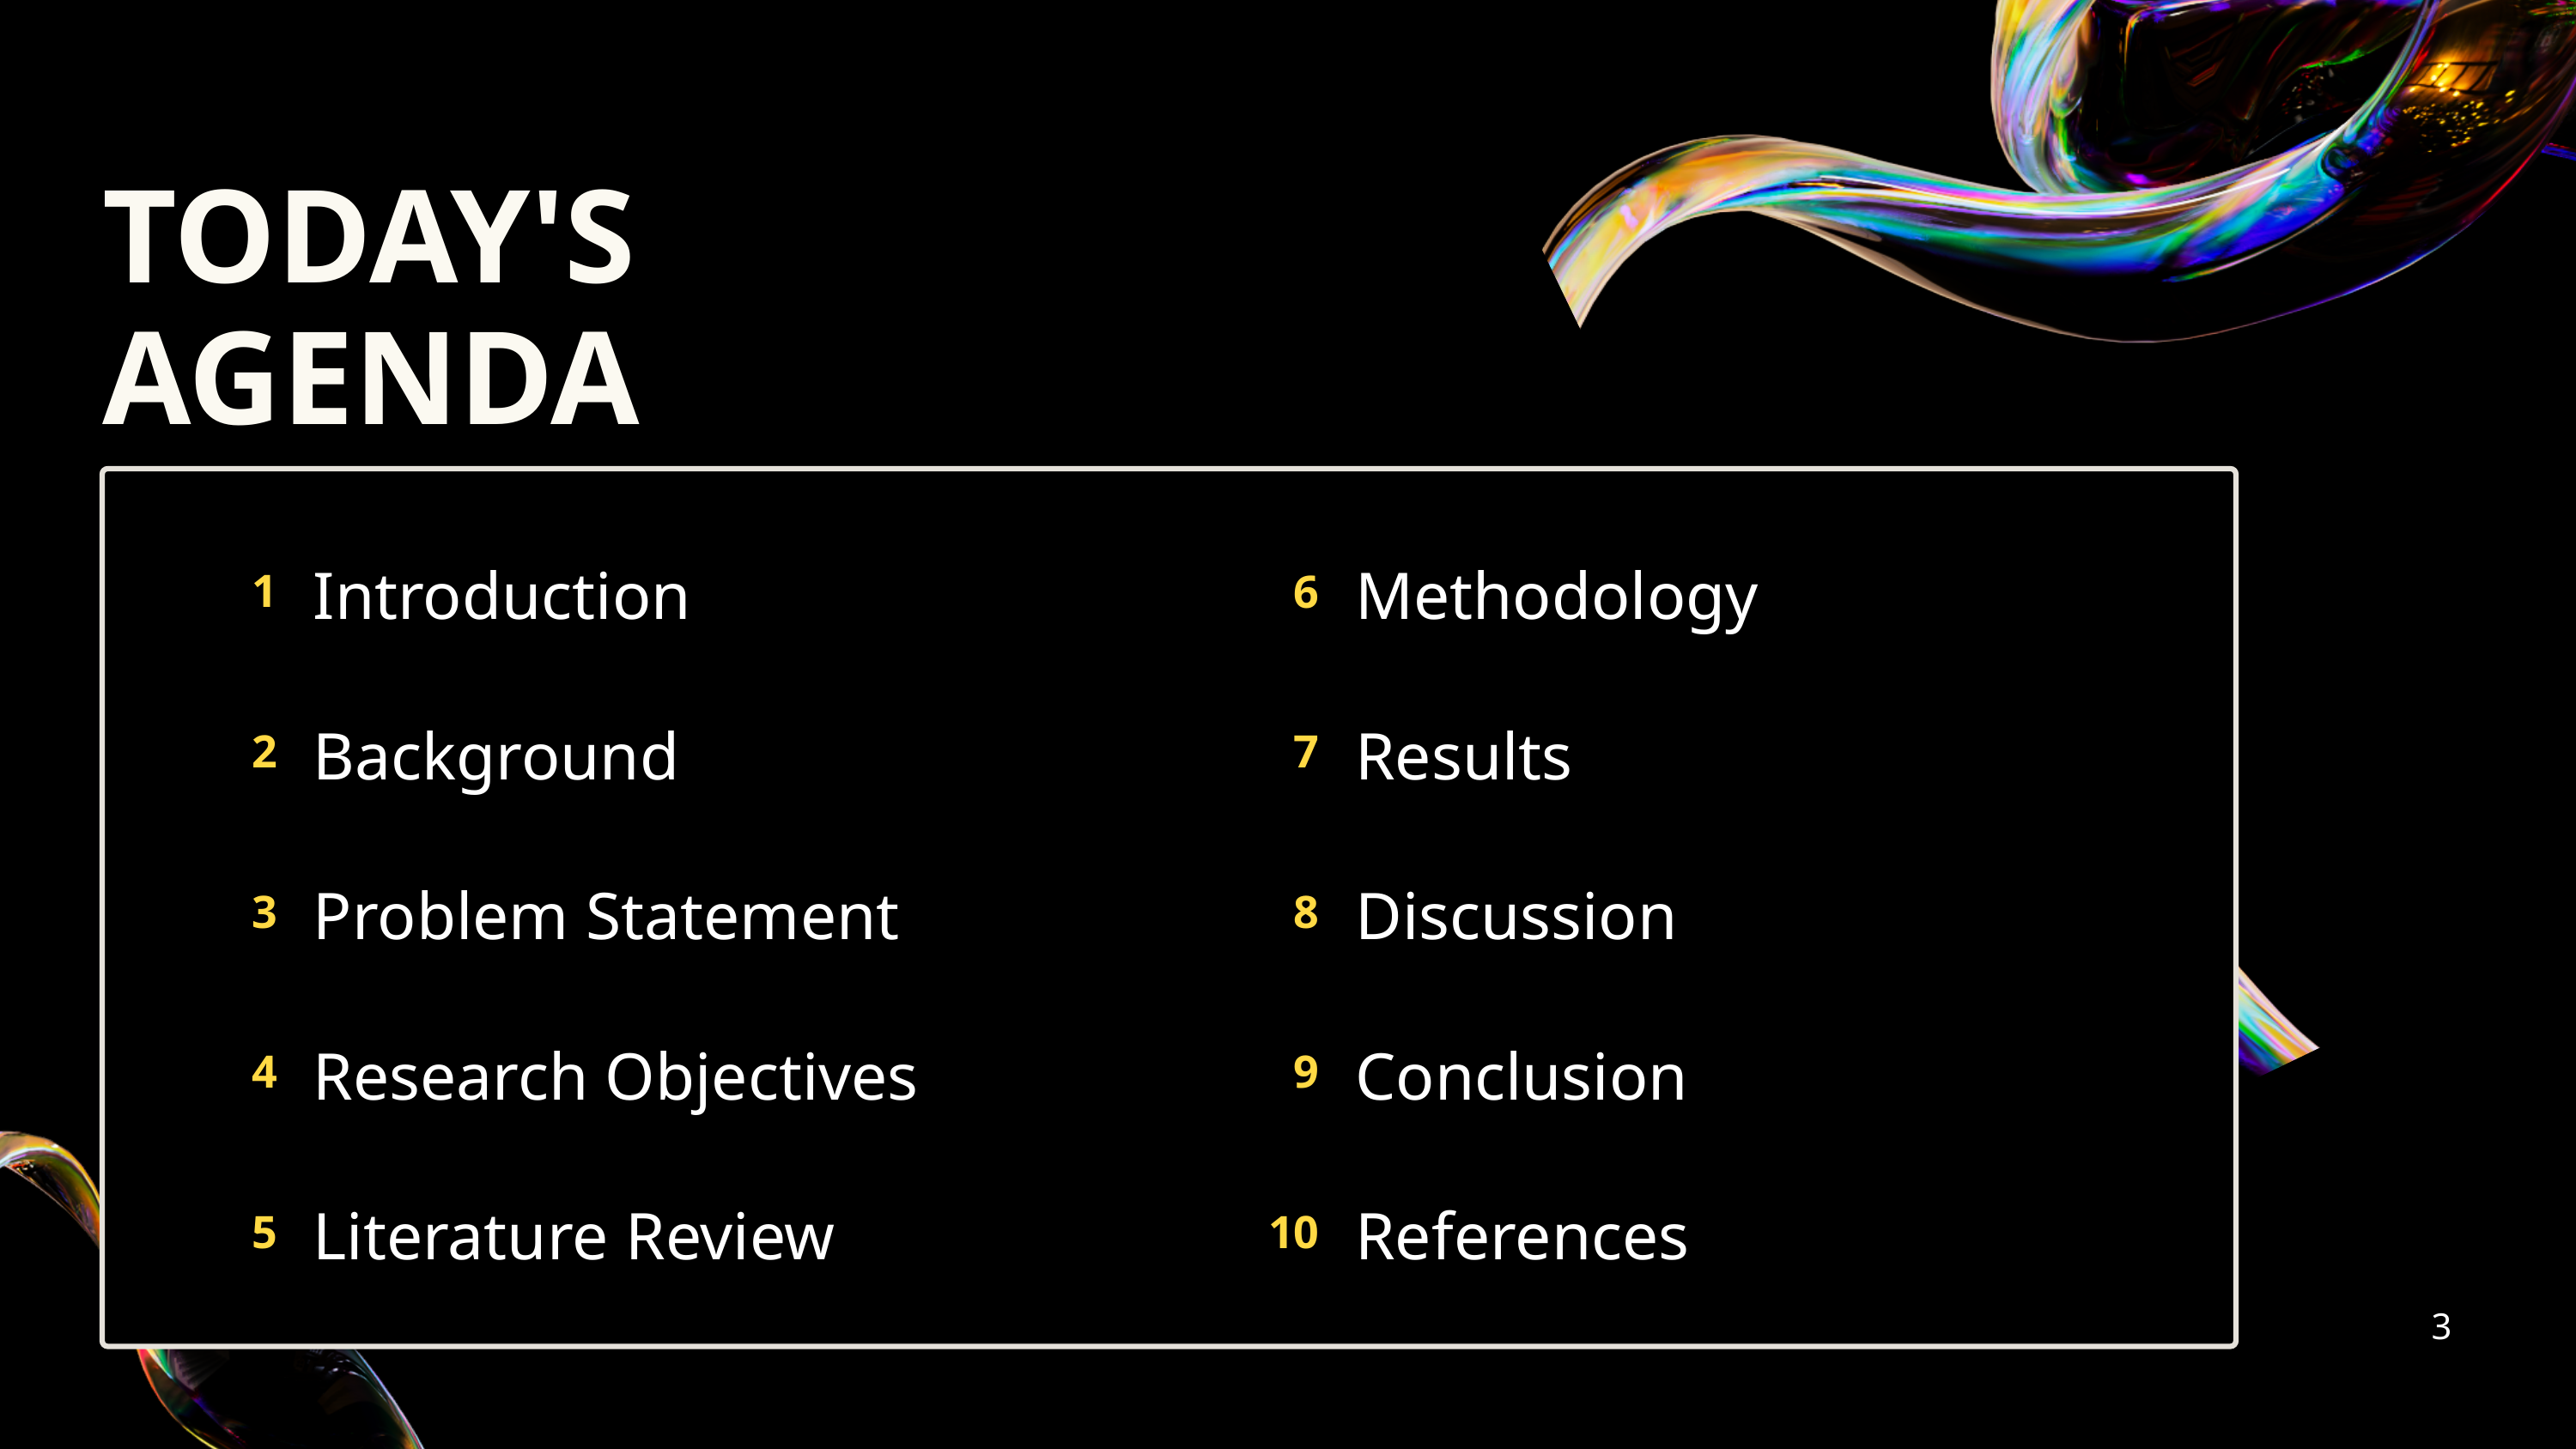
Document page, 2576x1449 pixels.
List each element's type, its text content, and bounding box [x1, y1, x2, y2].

text_box TODAY'S AGENDA [102, 167, 1127, 451]
text_box [0, 1121, 503, 1449]
text_box [1498, 0, 2576, 1085]
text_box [101, 468, 2237, 1347]
text_box 3 [2431, 1296, 2452, 1348]
